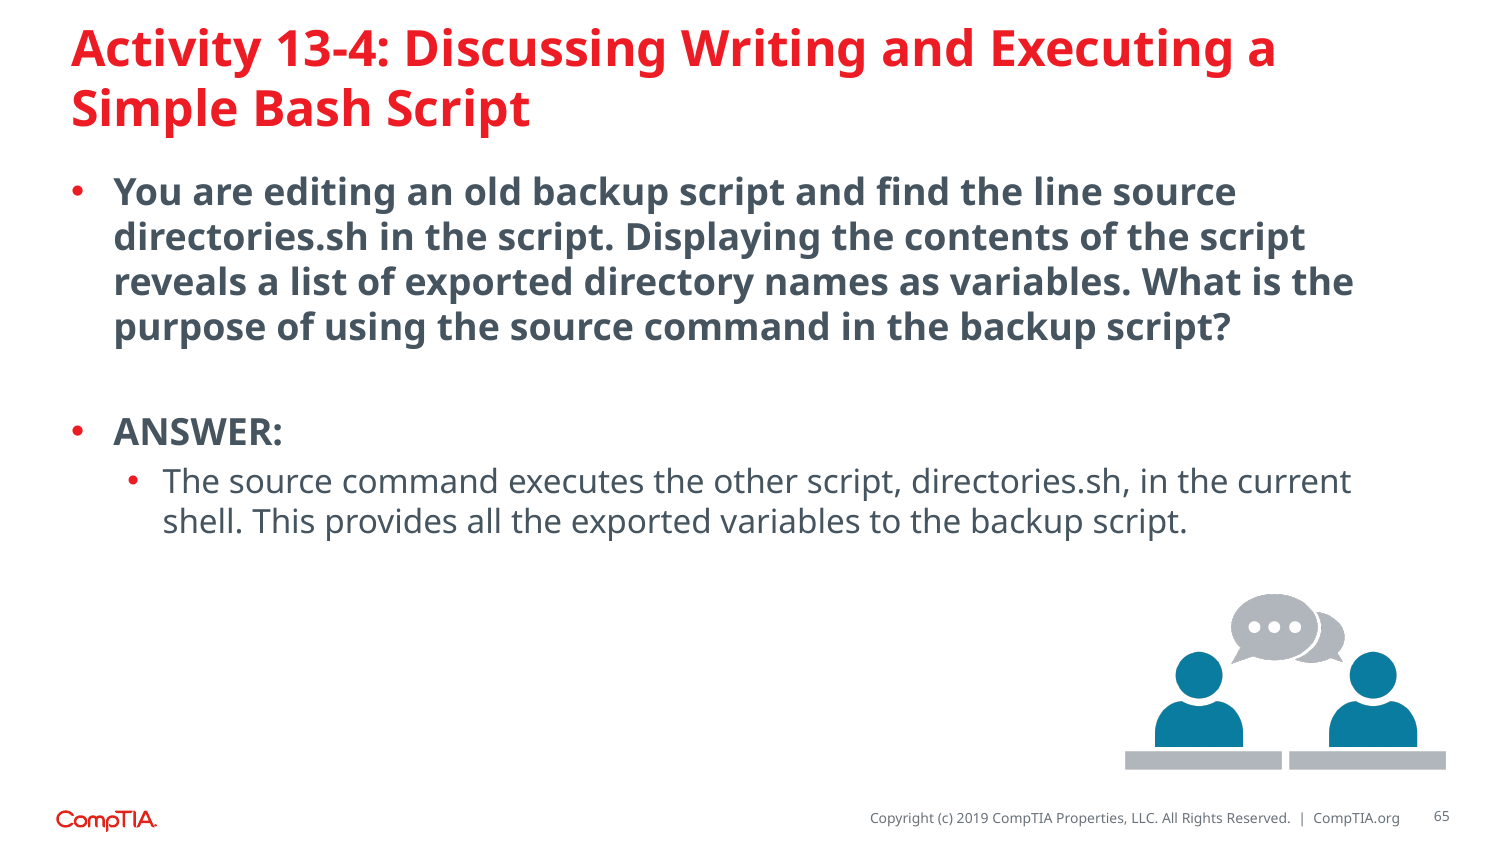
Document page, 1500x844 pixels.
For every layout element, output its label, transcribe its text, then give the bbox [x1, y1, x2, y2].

picture [1124, 593, 1446, 770]
slide_number 65 [1407, 800, 1450, 835]
title Activity 13-4: Discussing Writing and Executing a Simple Bash Script [56, 24, 1444, 129]
list You are editing an old backup script and find the line source directories.sh in the script. Displaying the contents of the script reveals a list of exported directory names as variables. What is the purpose of using the source command in the backup script? ANSWER: The source command executes the other script, directories.sh, in the current shell. This provides all the exported variables to the backup script. [56, 160, 1444, 768]
